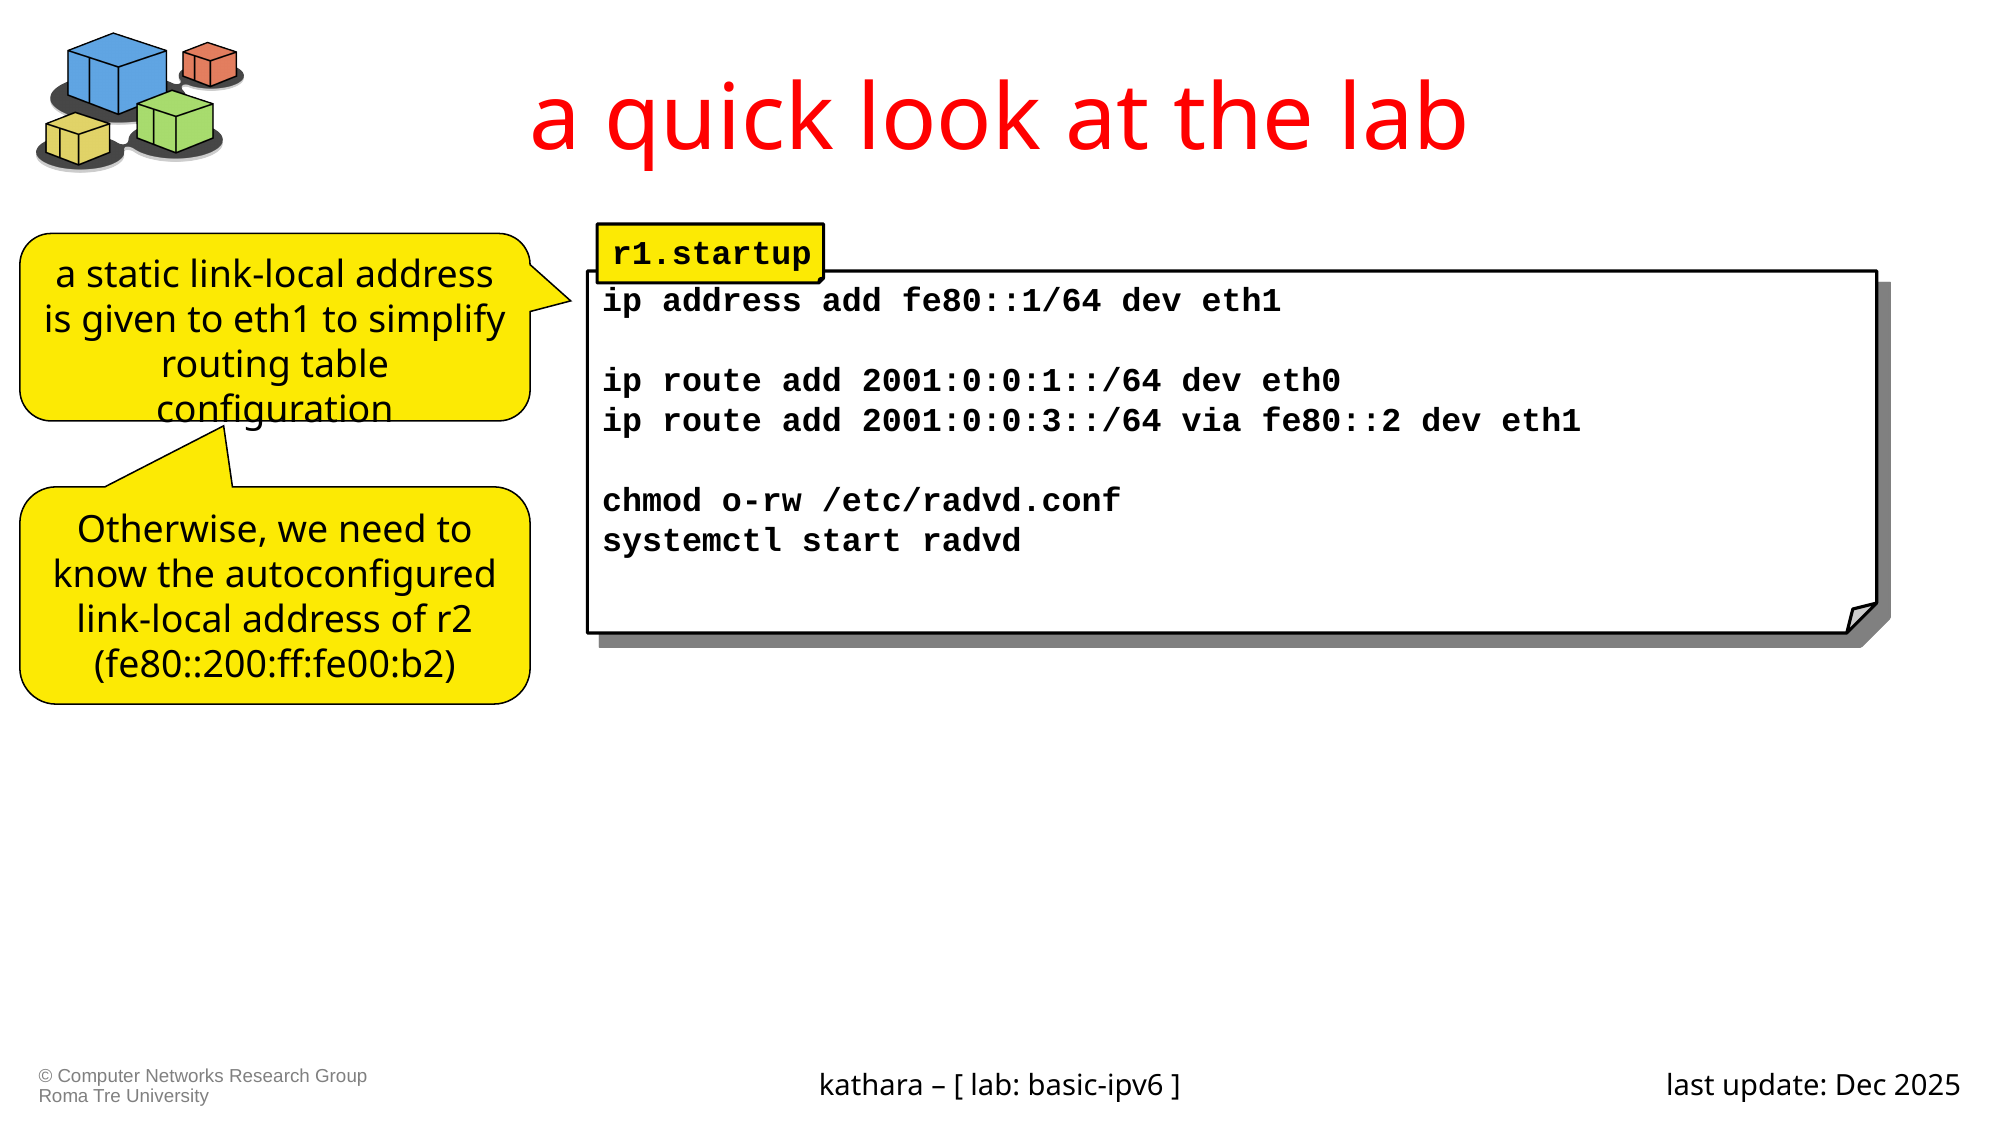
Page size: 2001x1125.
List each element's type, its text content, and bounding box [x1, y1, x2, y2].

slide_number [1519, 1058, 1977, 1114]
picture [36, 32, 99, 173]
text_box Otherwise, we need to know the autoconfigured link-local address of r2 (fe80::200:ff:fe00:b2) [19, 425, 531, 705]
footer kathara – [ lab: basic-ipv6 ] [511, 1058, 1489, 1114]
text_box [587, 223, 1877, 634]
title a quick look at the lab [99, 19, 1900, 207]
text_box a static link-local address is given to eth1 to simplify routing table configuration [19, 233, 571, 421]
